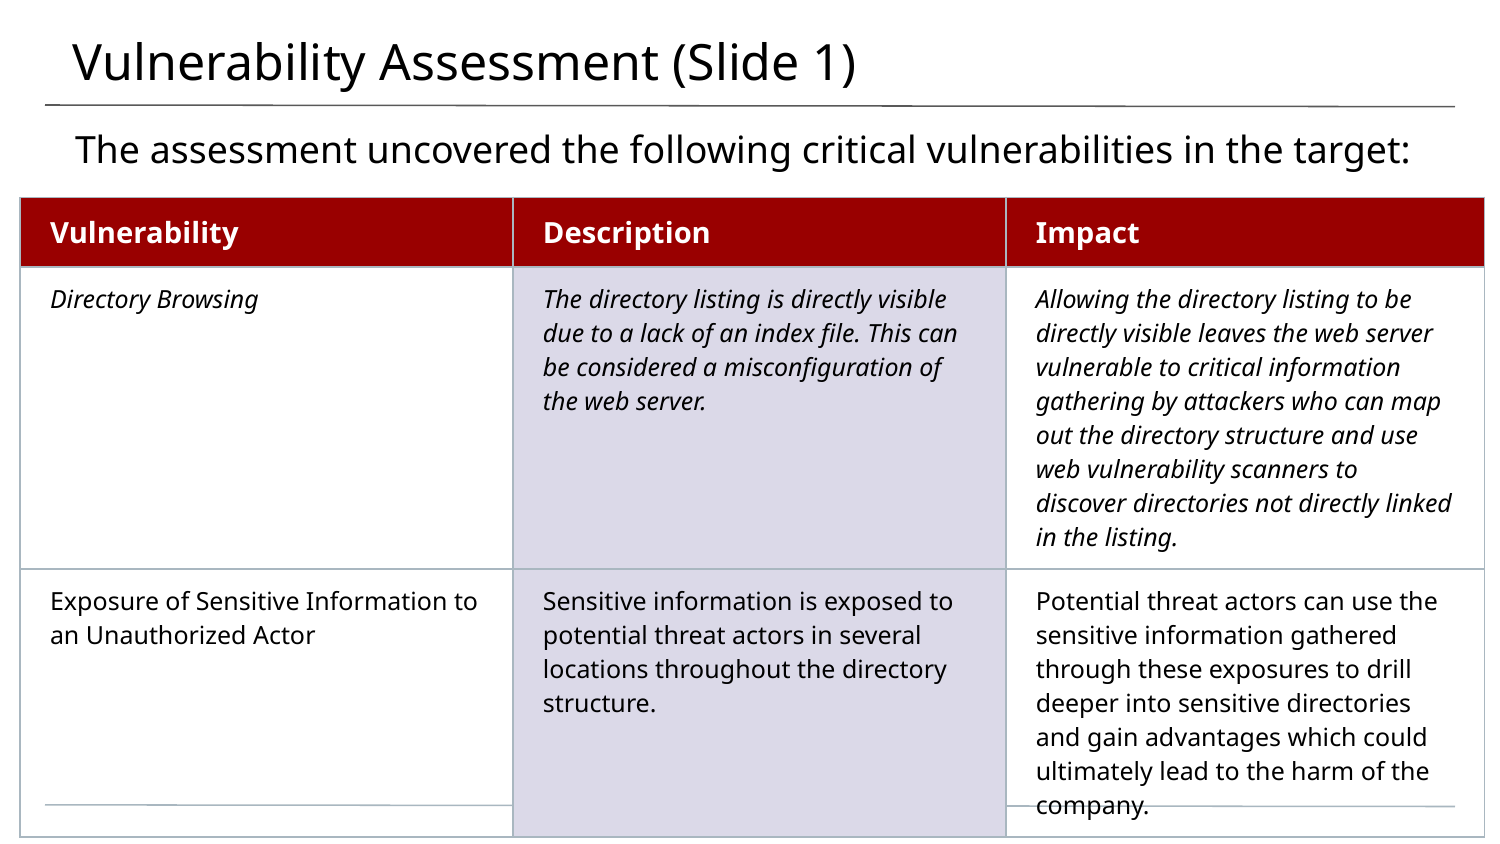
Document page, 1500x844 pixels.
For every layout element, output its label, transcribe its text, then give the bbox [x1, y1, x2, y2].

table_cell Exposure of Sensitive Information to an Unauthorized Actor [21, 570, 512, 836]
table_cell The directory listing is directly visible due to a lack of an index file. This can be considered a misconfiguration of the web server. [514, 268, 1005, 568]
table_header Impact [1007, 198, 1484, 266]
table_header Description [514, 198, 1005, 266]
table_cell Directory Browsing [21, 268, 512, 568]
subtitle The assessment uncovered the following critical vulnerabilities in the target: [0, 110, 1500, 171]
table_header Vulnerability [21, 198, 512, 266]
table_cell Potential threat actors can use the sensitive information gathered through these exposures to drill deeper into sensitive directories and gain advantages which could ultimately lead to the harm of the company. [1007, 570, 1484, 836]
table_cell Sensitive information is exposed to potential threat actors in several locations throughout the directory structure. [514, 570, 1005, 836]
table_cell Allowing the directory listing to be directly visible leaves the web server vulnerable to critical information gathering by attackers who can map out the directory structure and use web vulnerability scanners to discover directories not directly linked in the listing. [1007, 268, 1484, 568]
title Vulnerability Assessment (Slide 1) [0, 0, 1500, 88]
